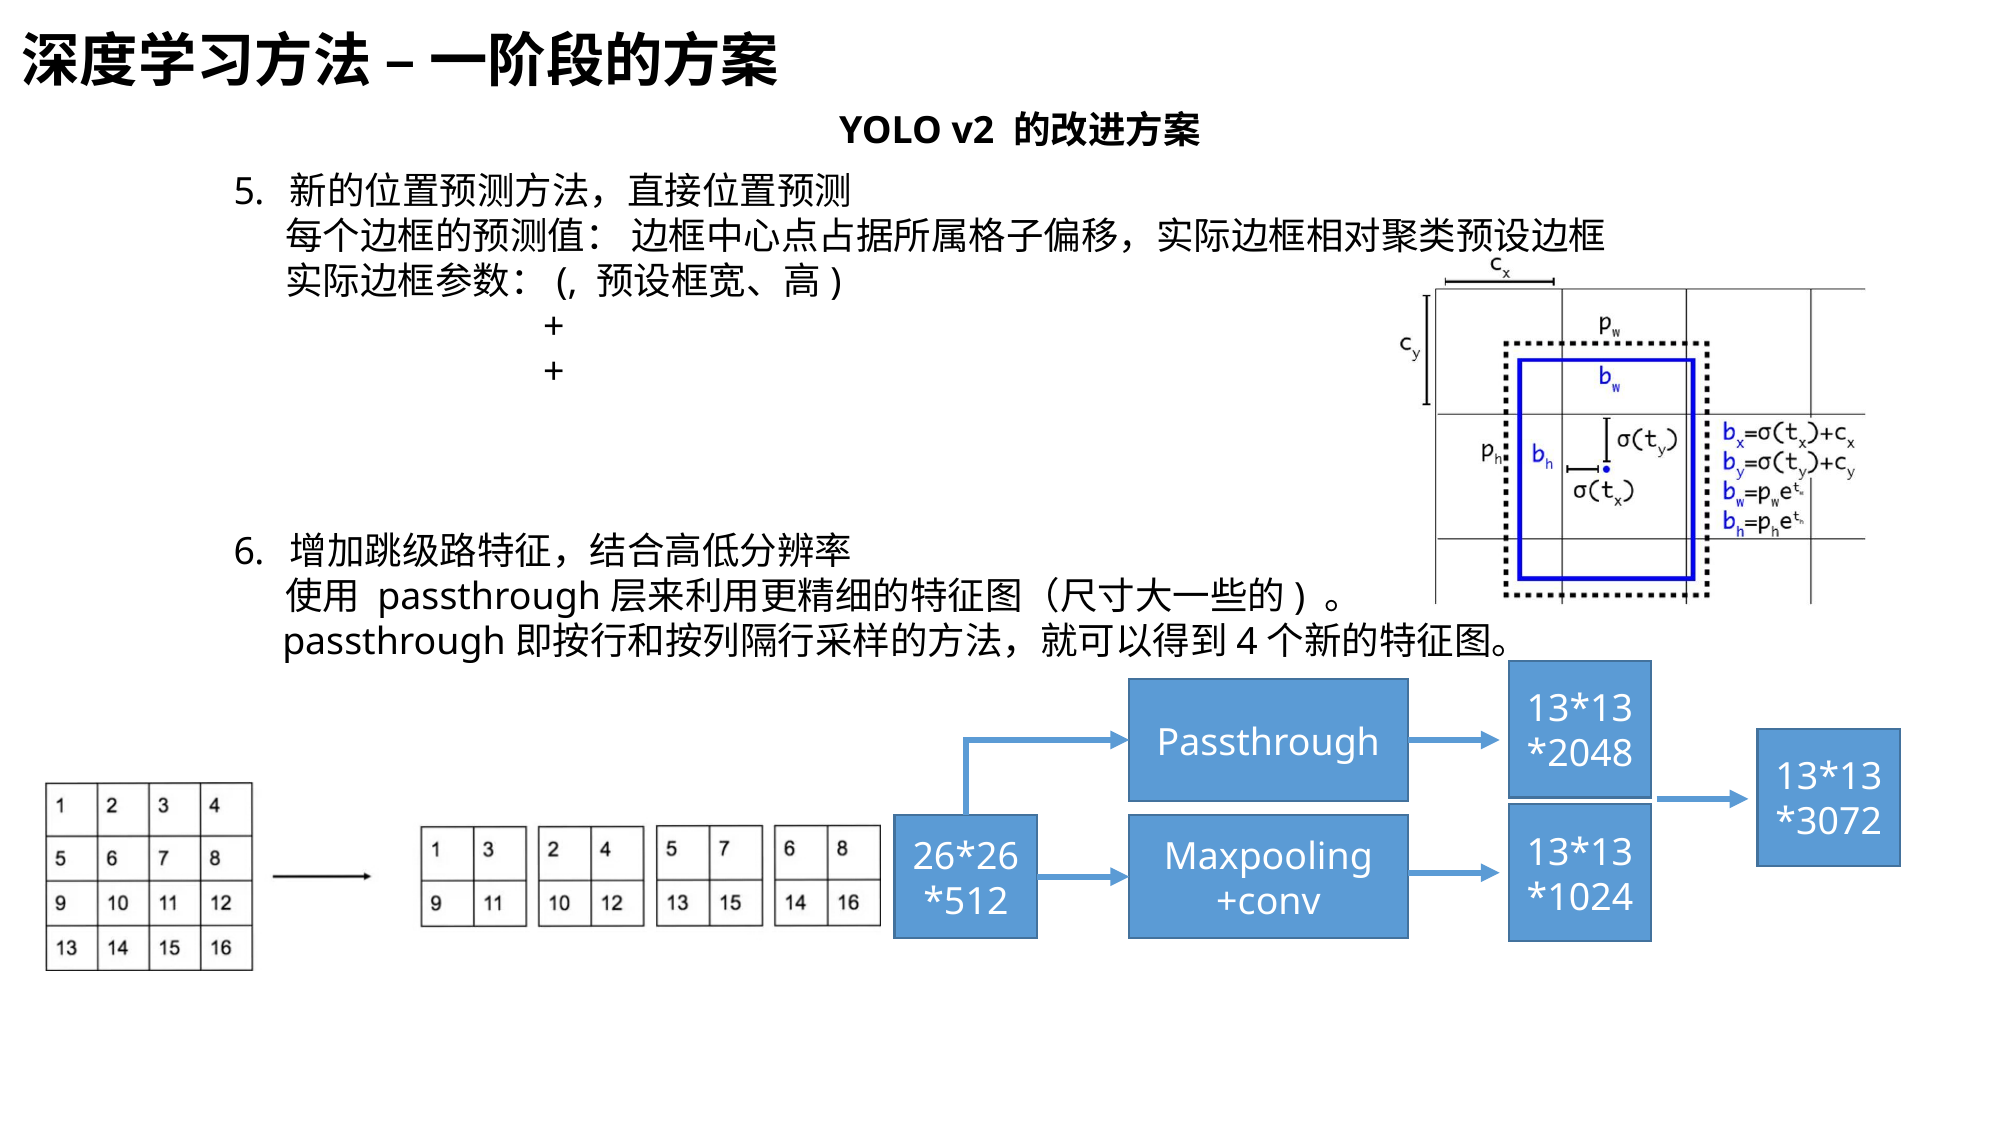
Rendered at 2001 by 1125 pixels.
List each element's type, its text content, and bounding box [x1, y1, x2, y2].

text_box 26*26*512 [893, 814, 1038, 939]
text_box YOLO v2 的改进方案 [19, 99, 2000, 159]
text_box Maxpooling +conv [1128, 814, 1409, 939]
text_box 13*13*3072 [1756, 728, 1901, 867]
text_box Passthrough [1128, 678, 1409, 802]
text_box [1009, 695, 1086, 860]
text_box 深度学习方法 – 一阶段的方案 [7, 15, 1315, 100]
picture [44, 781, 881, 971]
text_box 13*13*1024 [1508, 803, 1652, 942]
text_box 13*13*2048 [1508, 660, 1652, 799]
picture [1392, 248, 1872, 606]
